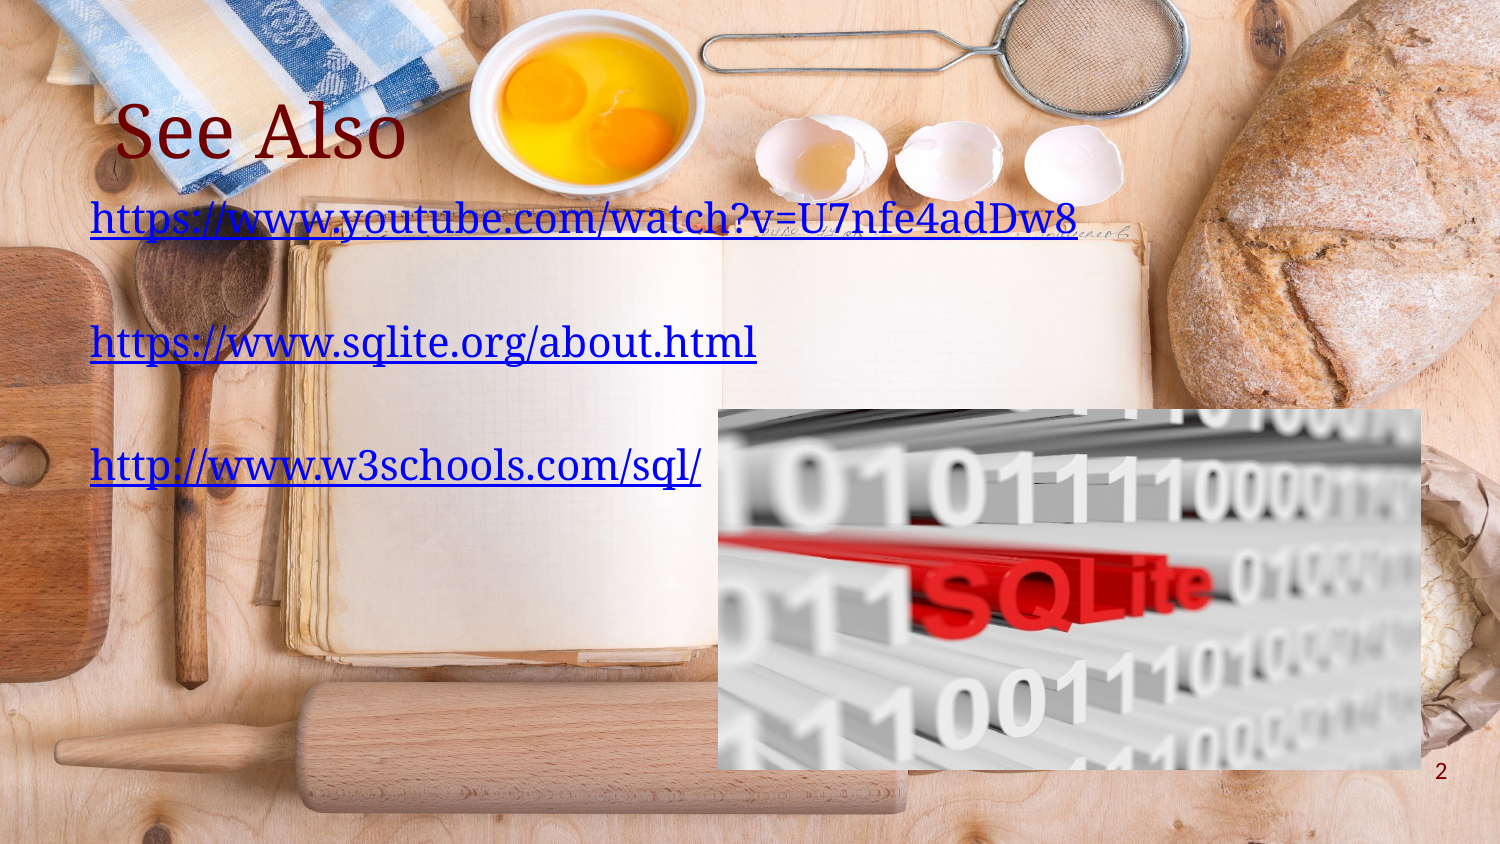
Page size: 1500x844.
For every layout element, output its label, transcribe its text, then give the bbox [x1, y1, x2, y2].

slide_number 2 [1362, 746, 1463, 792]
text_box [769, 346, 1445, 710]
title See Also [99, 71, 1313, 184]
list https://www.youtube.com/watch?v=U7nfe4adDw8 https://www.sqlite.org/about.html http://www.w3schools.com/sql/ [75, 184, 1475, 810]
picture [0, 0, 1500, 844]
